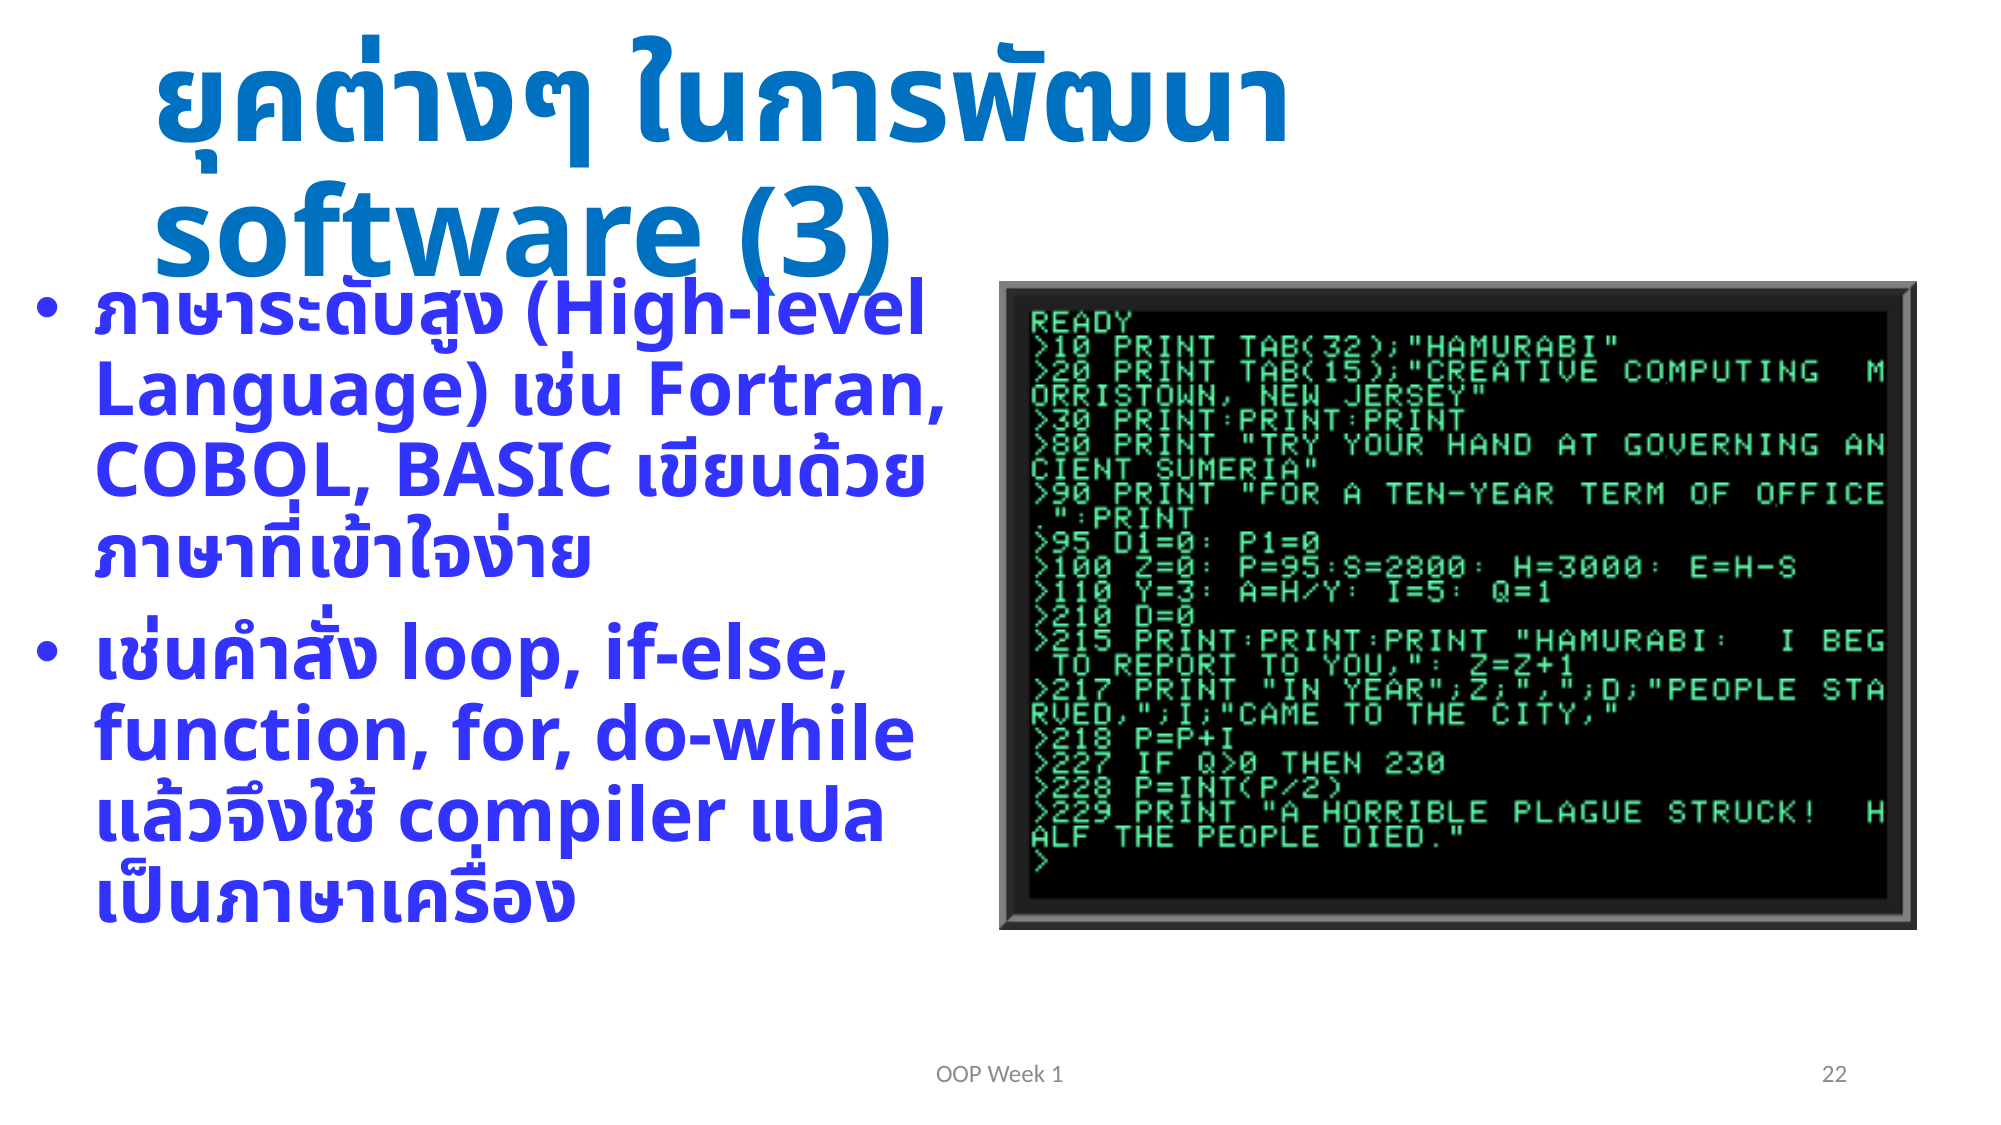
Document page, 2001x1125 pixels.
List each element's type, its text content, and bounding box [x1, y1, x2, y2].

slide_number 22 [1412, 1042, 1863, 1103]
list ภาษาระดับสูง (High-level Language) เช่น Fortran, COBOL, BASIC เขียนด้วยภาษาที่เข้าใจง่าย เช่นคำสั่ง loop, if-else, function, for, do-while แล้วจึงใช้ compiler แปลเป็นภาษาเครื่อง [19, 262, 965, 1005]
title ยุคต่างๆ ในการพัฒนา software (3) [137, 59, 1863, 278]
footer OOP Week 1 [662, 1042, 1338, 1103]
text_box [972, 262, 1943, 949]
picture [999, 281, 1917, 930]
